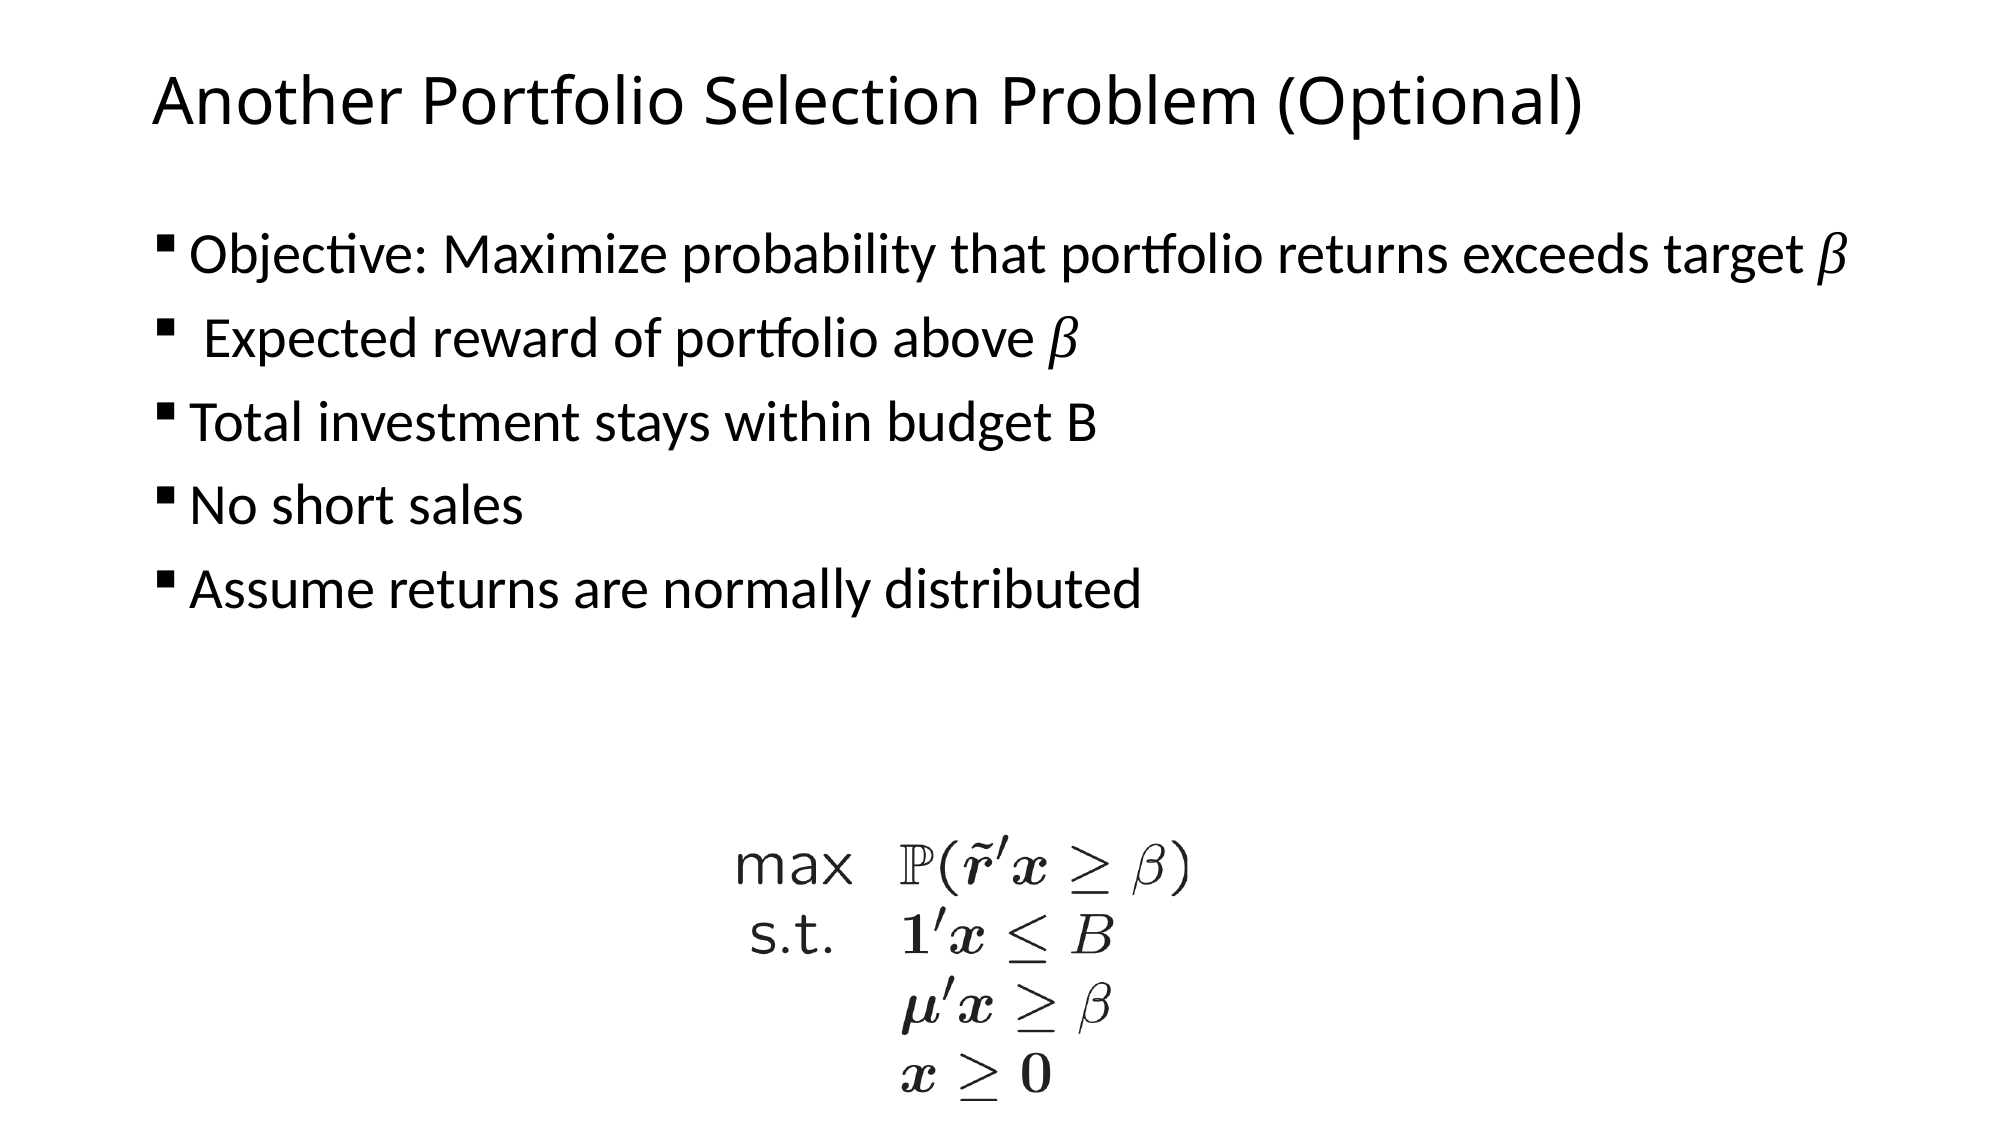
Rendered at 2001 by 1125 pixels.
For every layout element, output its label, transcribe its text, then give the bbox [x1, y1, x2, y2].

picture [737, 834, 1188, 1101]
title Another Portfolio Selection Problem (Optional) [137, 59, 1863, 196]
list Objective: Maximize probability that portfolio returns exceeds target β Expected reward of portfolio above β Total investment stays within budget B No short sales Assume returns are normally distributed [137, 215, 1912, 1050]
